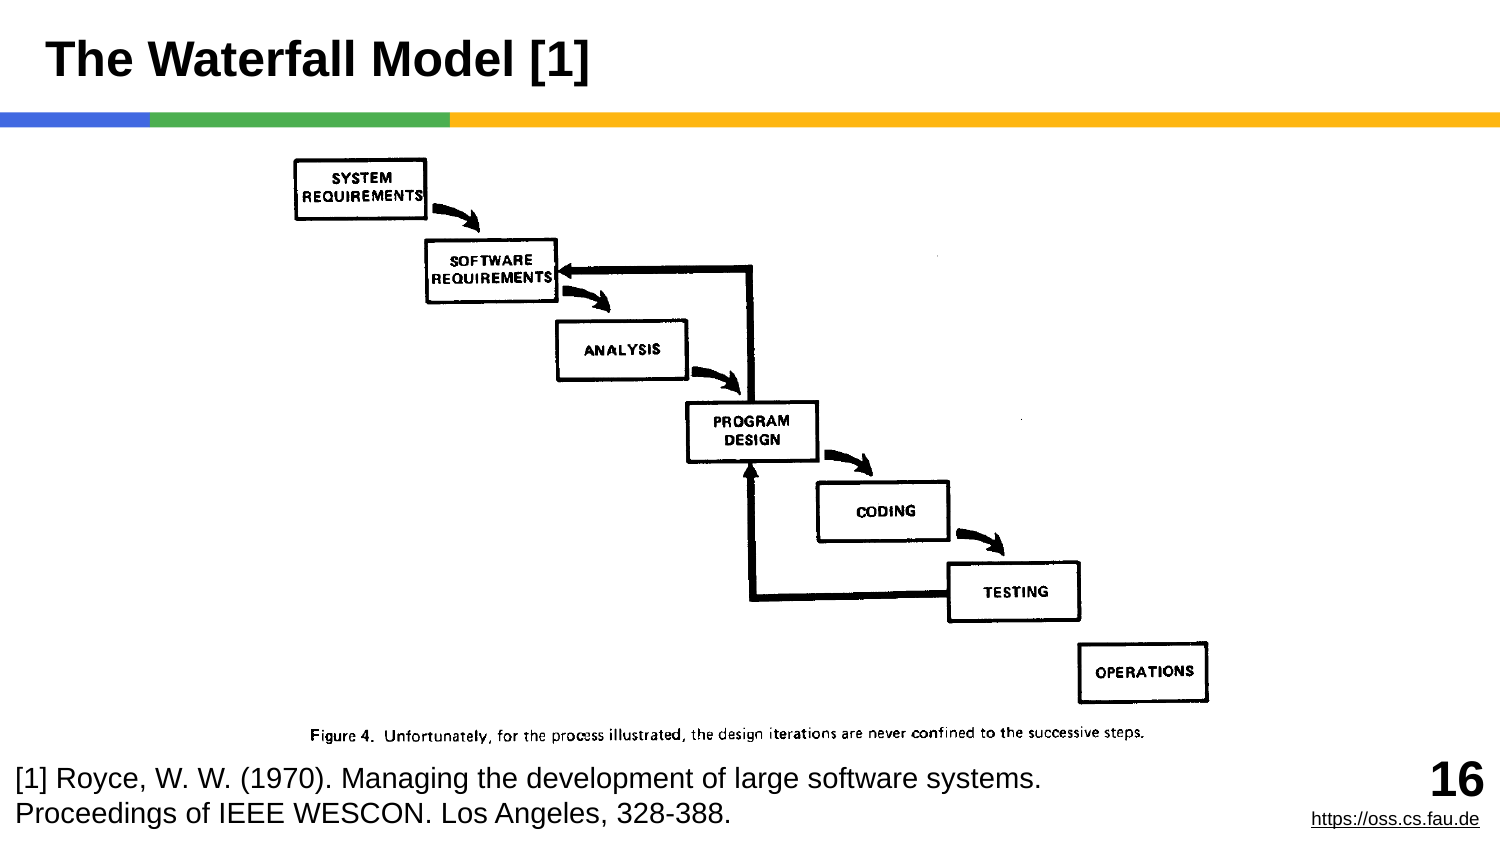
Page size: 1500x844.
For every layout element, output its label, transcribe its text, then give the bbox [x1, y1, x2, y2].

slide_number ‹#› https://oss.cs.fau.de [1200, 724, 1500, 844]
text_box [1] Royce, W. W. (1970). Managing the development of large software systems. Proceedings of IEEE WESCON. Los Angeles, 328-388. [0, 694, 1200, 844]
title The Waterfall Model [1] [0, 0, 1500, 113]
picture [274, 149, 1226, 751]
